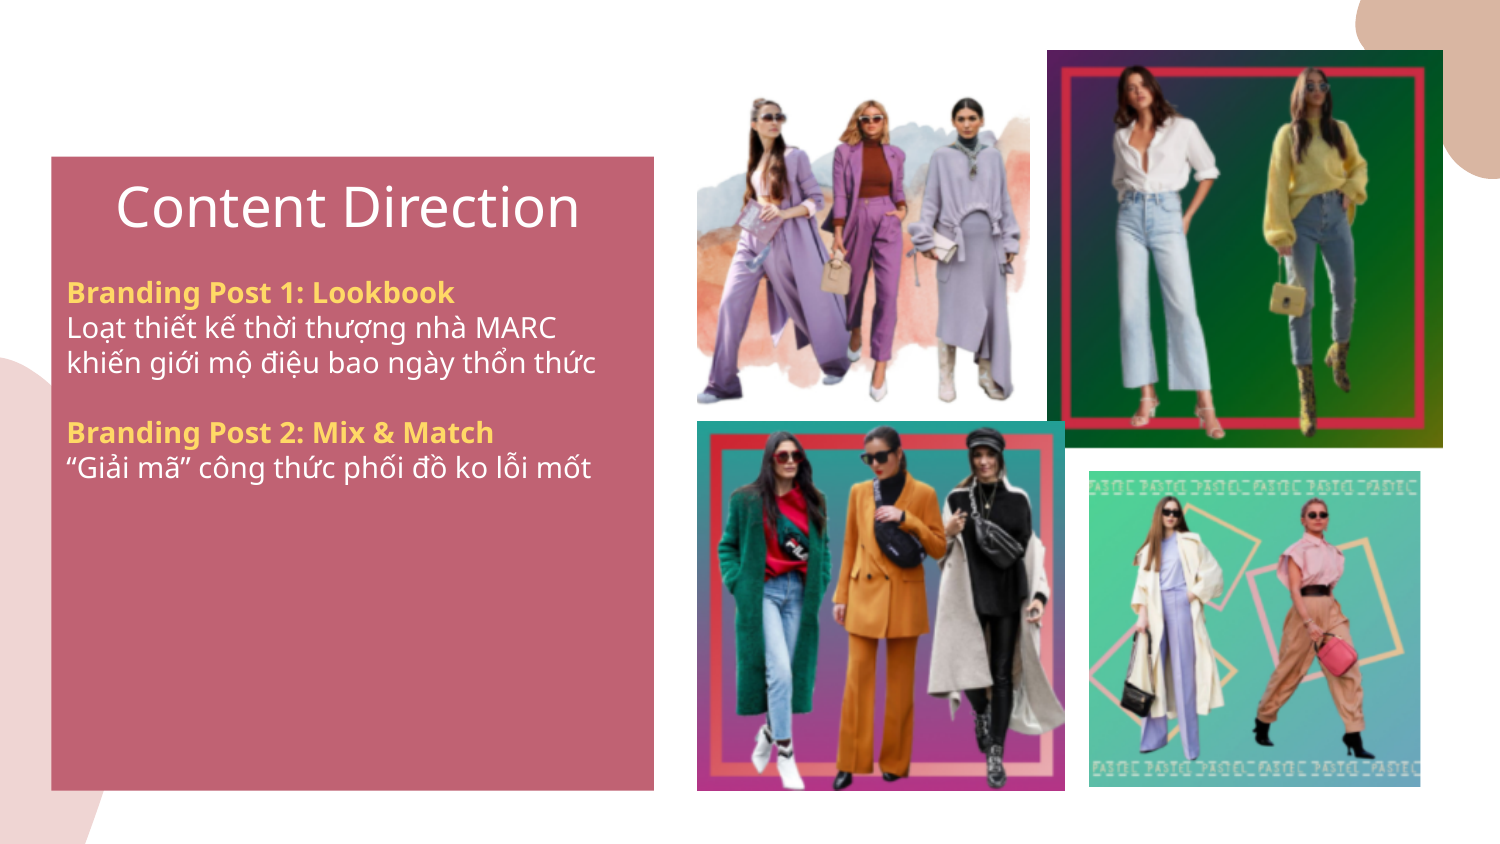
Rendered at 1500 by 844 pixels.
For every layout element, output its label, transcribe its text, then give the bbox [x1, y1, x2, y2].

picture [697, 50, 1444, 791]
picture [697, 85, 1030, 415]
text_box Content Direction Branding Post 1: Lookbook Loạt thiết kế thời thượng nhà MARC khiến giới mộ điệu bao ngày thổn thức Branding Post 2: Mix & Match “Giải mã” công thức phối đồ ko lỗi mốt [51, 156, 654, 791]
picture [1089, 471, 1422, 787]
